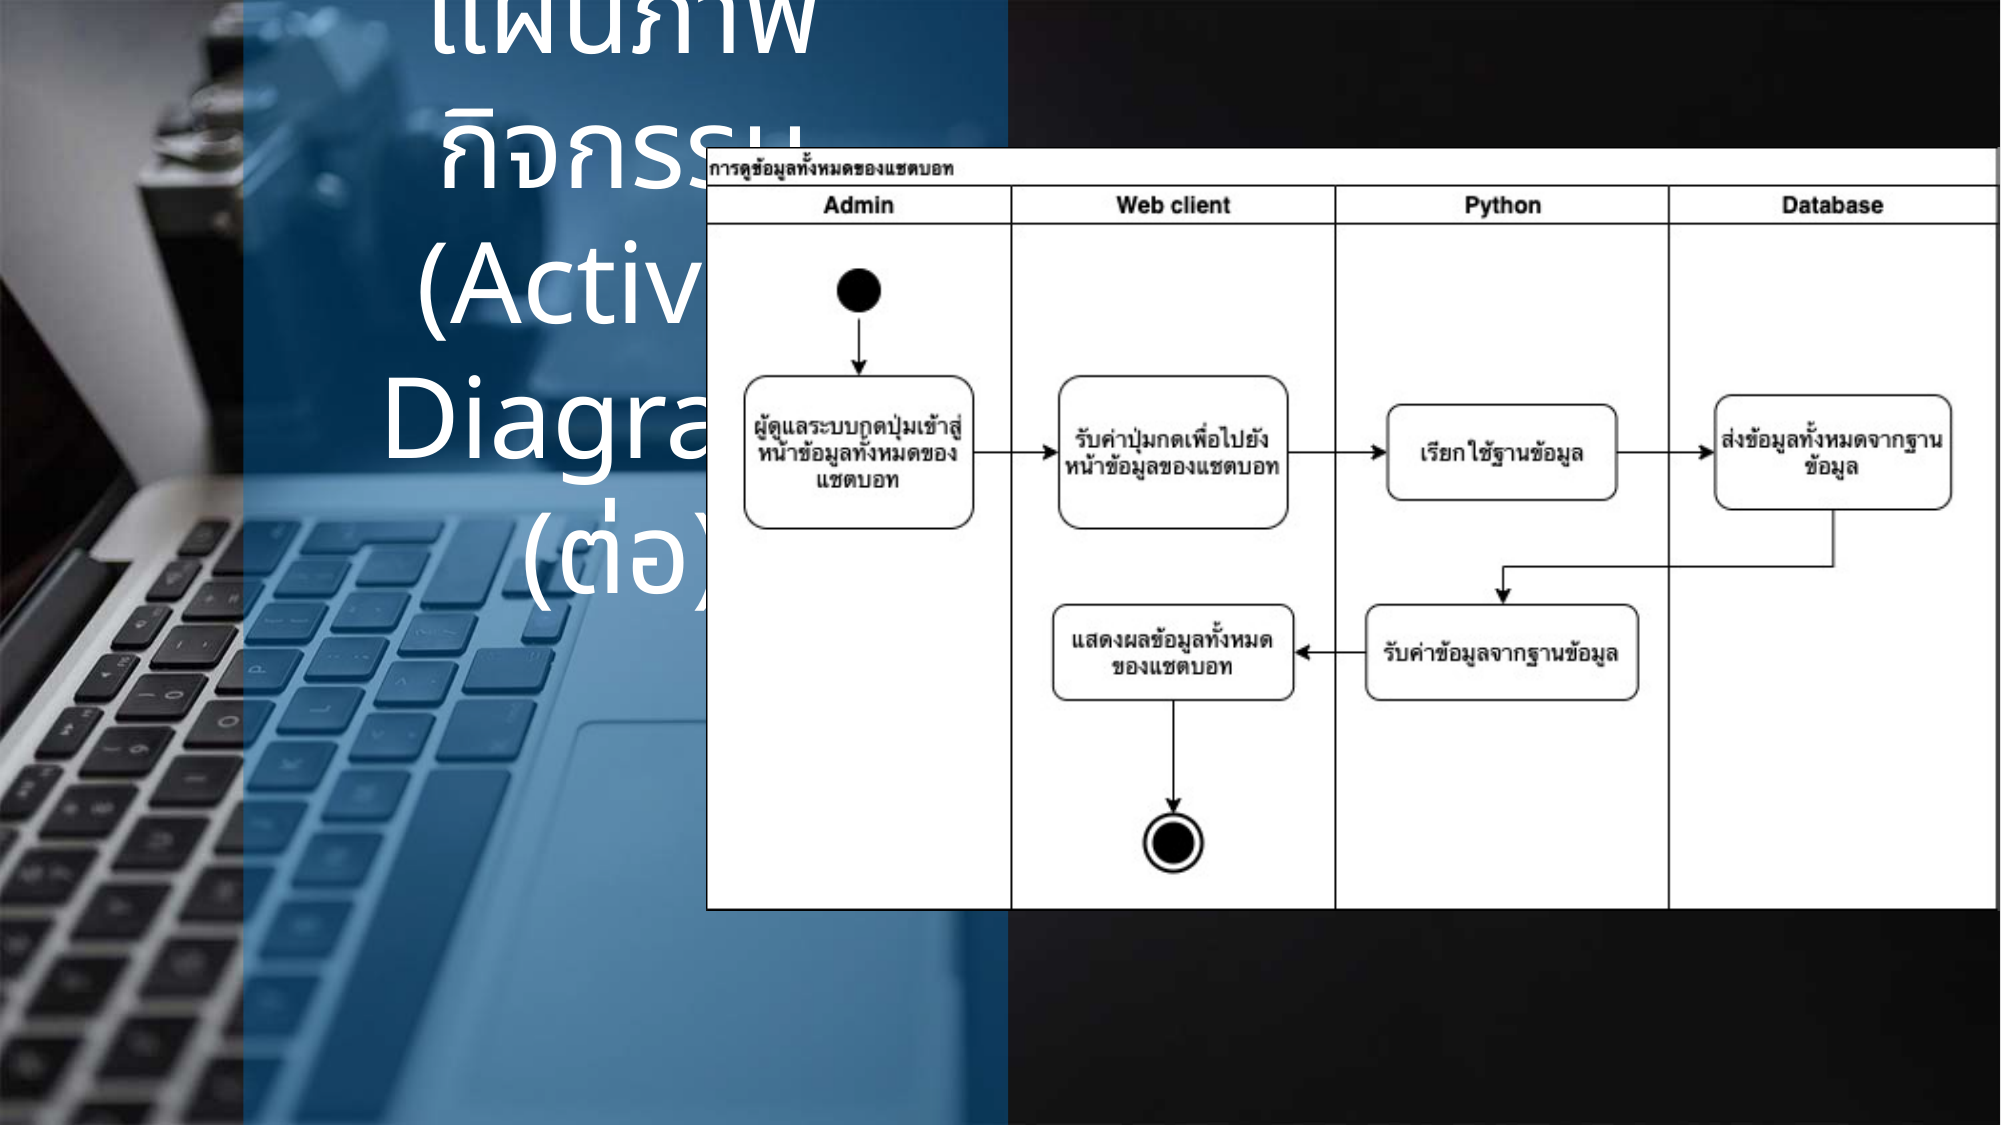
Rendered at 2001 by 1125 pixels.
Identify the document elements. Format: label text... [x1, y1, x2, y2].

picture [706, 0, 2001, 1125]
text_box [242, 0, 1009, 1125]
picture [0, 0, 242, 1125]
text_box แผนภาพกิจกรรม (Activity Diagram) (ต่อ) [276, 0, 970, 624]
